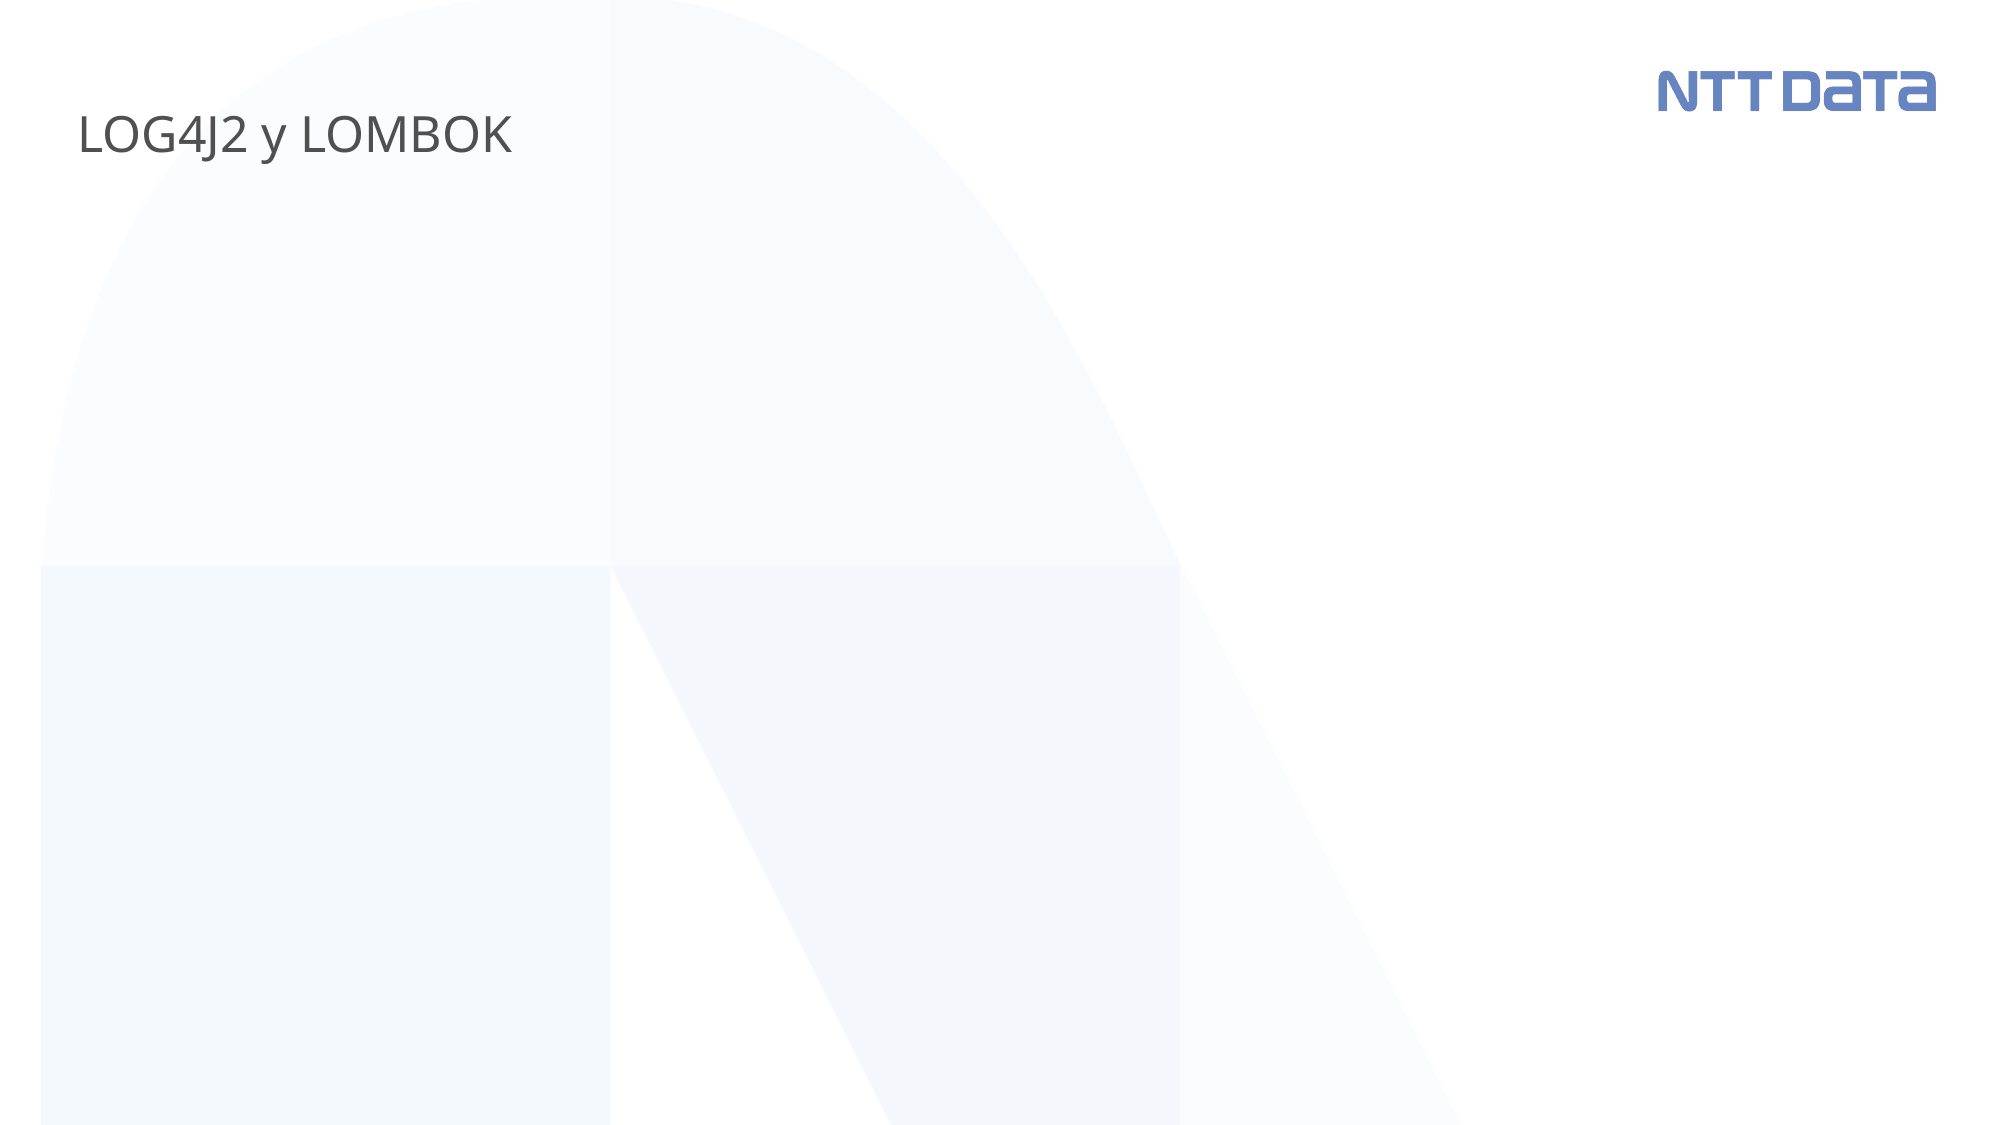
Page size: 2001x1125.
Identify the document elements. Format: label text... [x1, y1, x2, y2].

title LOG4J2 y LOMBOK [62, 41, 1183, 233]
picture [1638, 50, 1956, 132]
